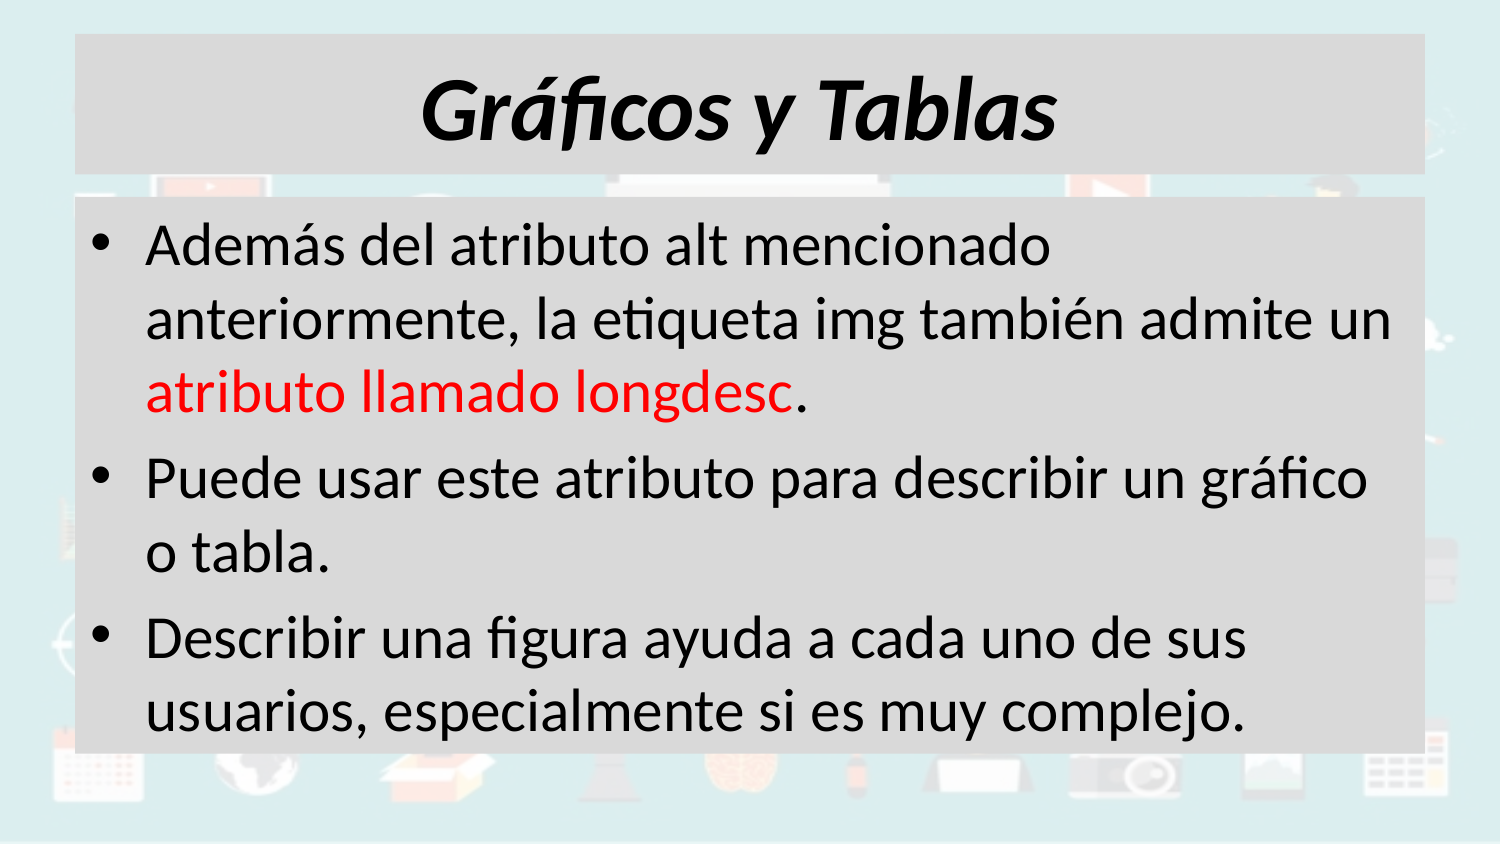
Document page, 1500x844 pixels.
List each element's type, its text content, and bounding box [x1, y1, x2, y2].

title Gráficos y Tablas [75, 33, 1425, 175]
list Además del atributo alt mencionado anteriormente, la etiqueta img también admite un atributo llamado longdesc. Puede usar este atributo para describir un gráfico o tabla. Describir una figura ayuda a cada uno de sus usuarios, especialmente si es muy complejo. [75, 196, 1425, 754]
